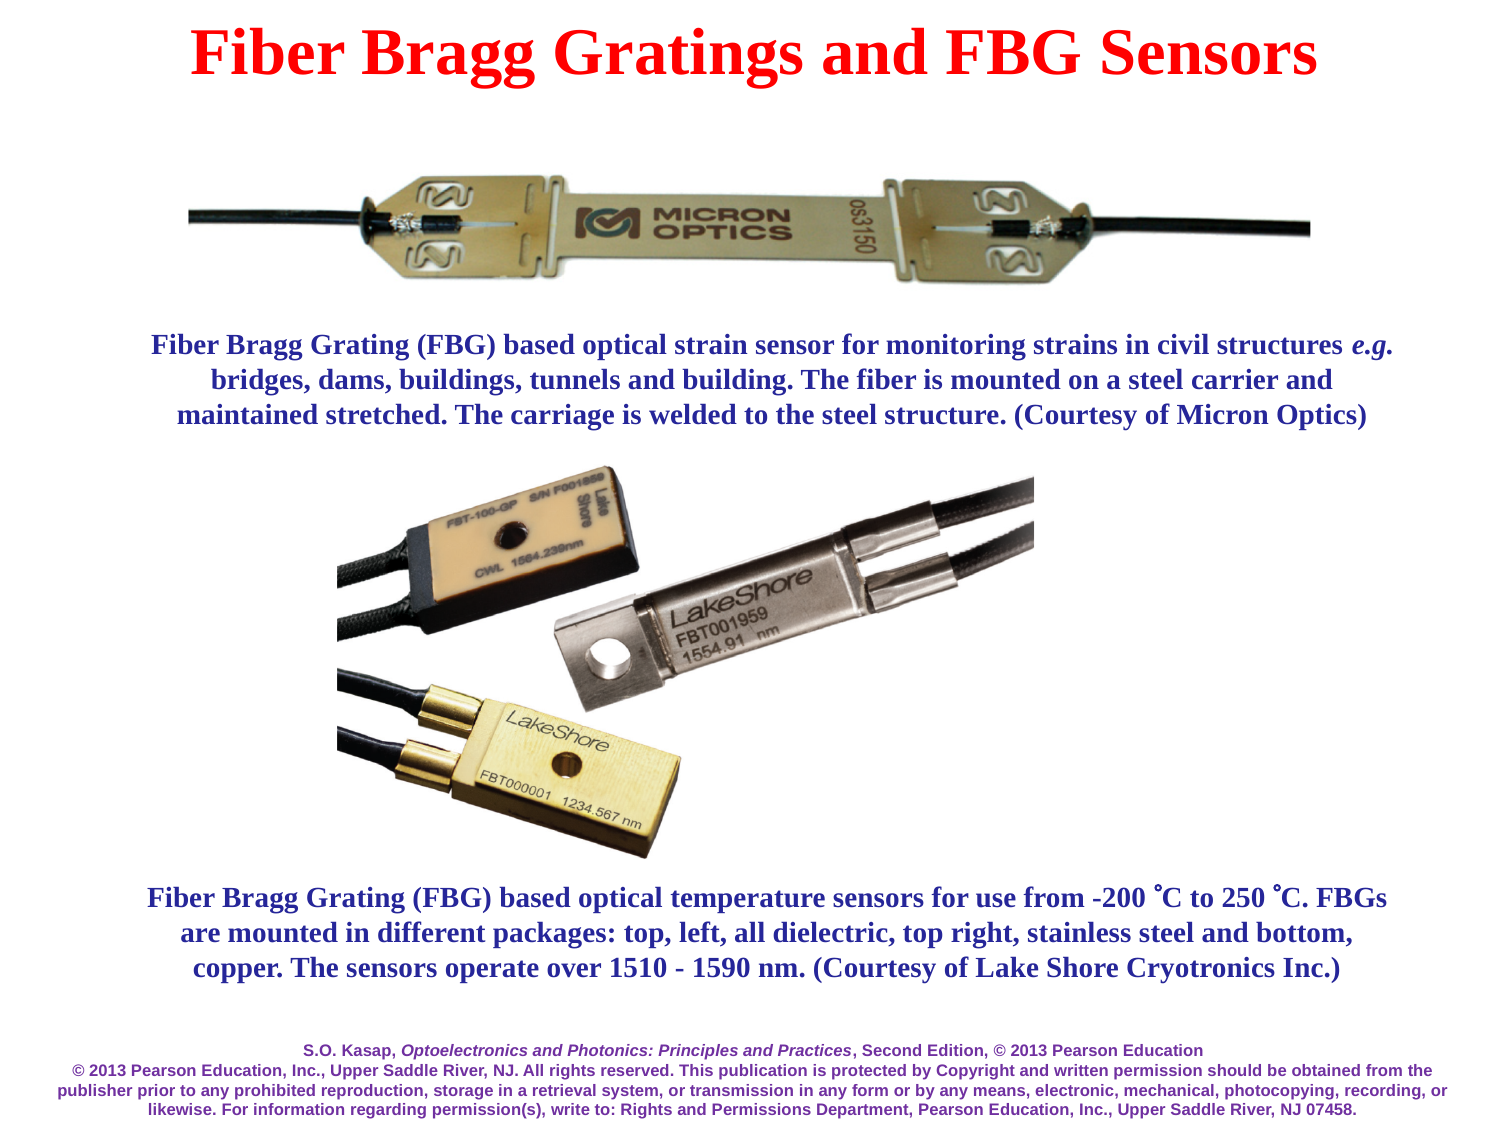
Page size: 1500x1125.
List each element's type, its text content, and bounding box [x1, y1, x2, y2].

picture [171, 136, 1337, 315]
text_box Fiber Bragg Grating (FBG) based optical strain sensor for monitoring strains in civil structures e.g. bridges, dams, buildings, tunnels and building. The fiber is mounted on a steel carrier and maintained stretched. The carriage is welded to the steel structure. (Courtesy of Micron Optics) [135, 317, 1410, 438]
picture [326, 438, 1057, 871]
title Fiber Bragg Gratings and FBG Sensors [101, 0, 1409, 133]
text_box Fiber Bragg Grating (FBG) based optical temperature sensors for use from -200 C to 250 C. FBGs are mounted in different packages: top, left, all dielectric, top right, stainless steel and bottom, copper. The sensors operate over 1510 - 1590 nm. (Courtesy of Lake Shore Cryotronics Inc.) [125, 870, 1410, 991]
